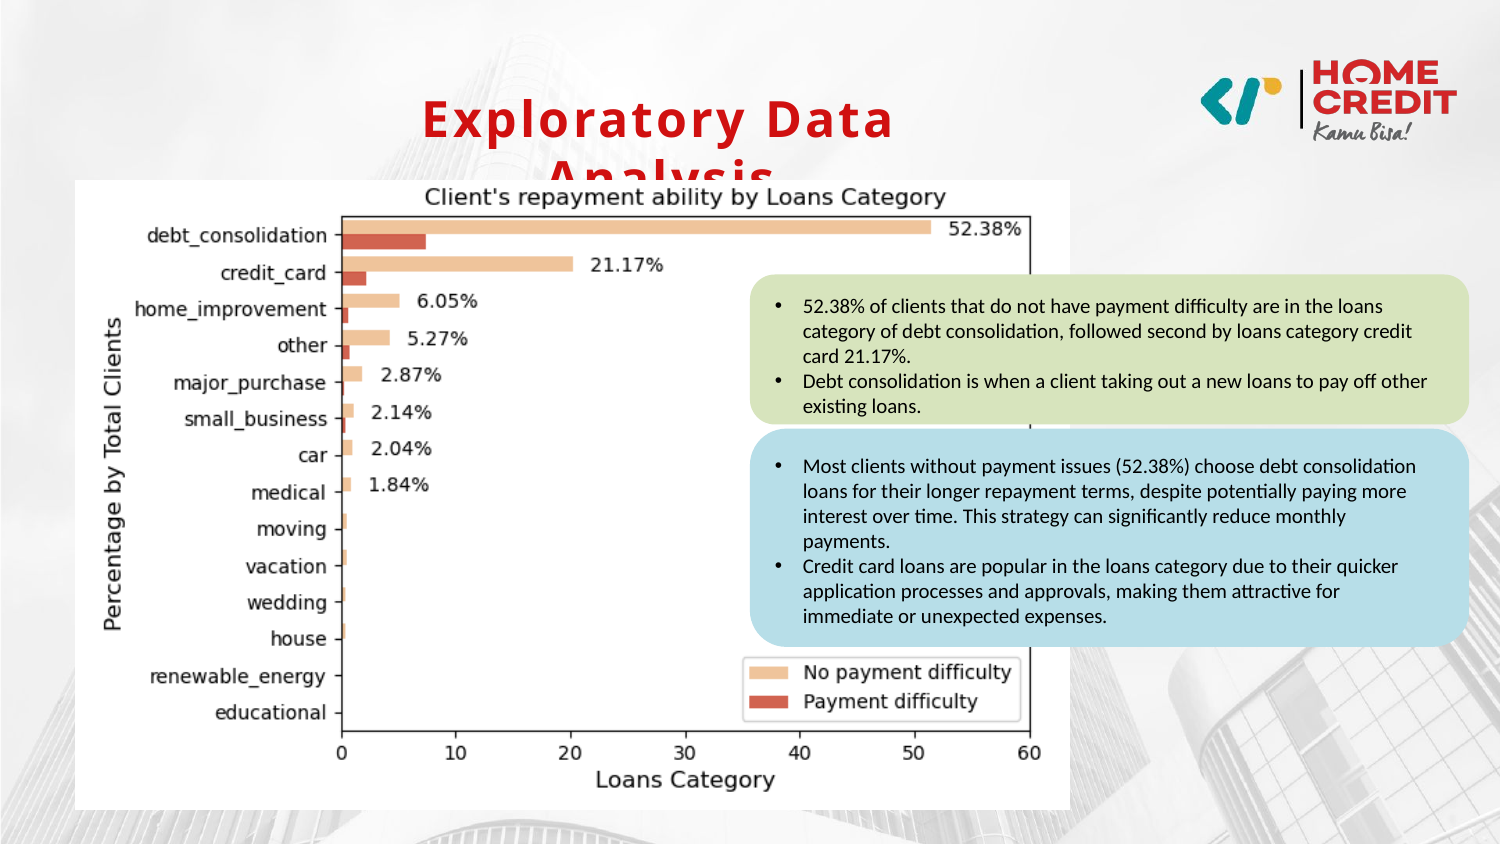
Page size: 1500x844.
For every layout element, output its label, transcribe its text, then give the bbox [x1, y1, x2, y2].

picture [0, 0, 1500, 844]
text_box Most clients without payment issues (52.38%) choose debt consolidation loans for their longer repayment terms, despite potentially paying more interest over time. This strategy can significantly reduce monthly payments. Credit card loans are popular in the loans category due to their quicker application processes and approvals, making them attractive for immediate or unexpected expenses. [1075, 445, 1450, 636]
text_box 52.38% of clients that do not have payment difficulty are in the loans category of debt consolidation, followed second by loans category credit card 21.17%. Debt consolidation is when a client taking out a new loans to pay off other existing loans. [1075, 285, 1450, 425]
title Exploratory Data Analysis [315, 85, 1003, 179]
text_box [1075, 426, 1472, 649]
text_box [1075, 272, 1472, 427]
